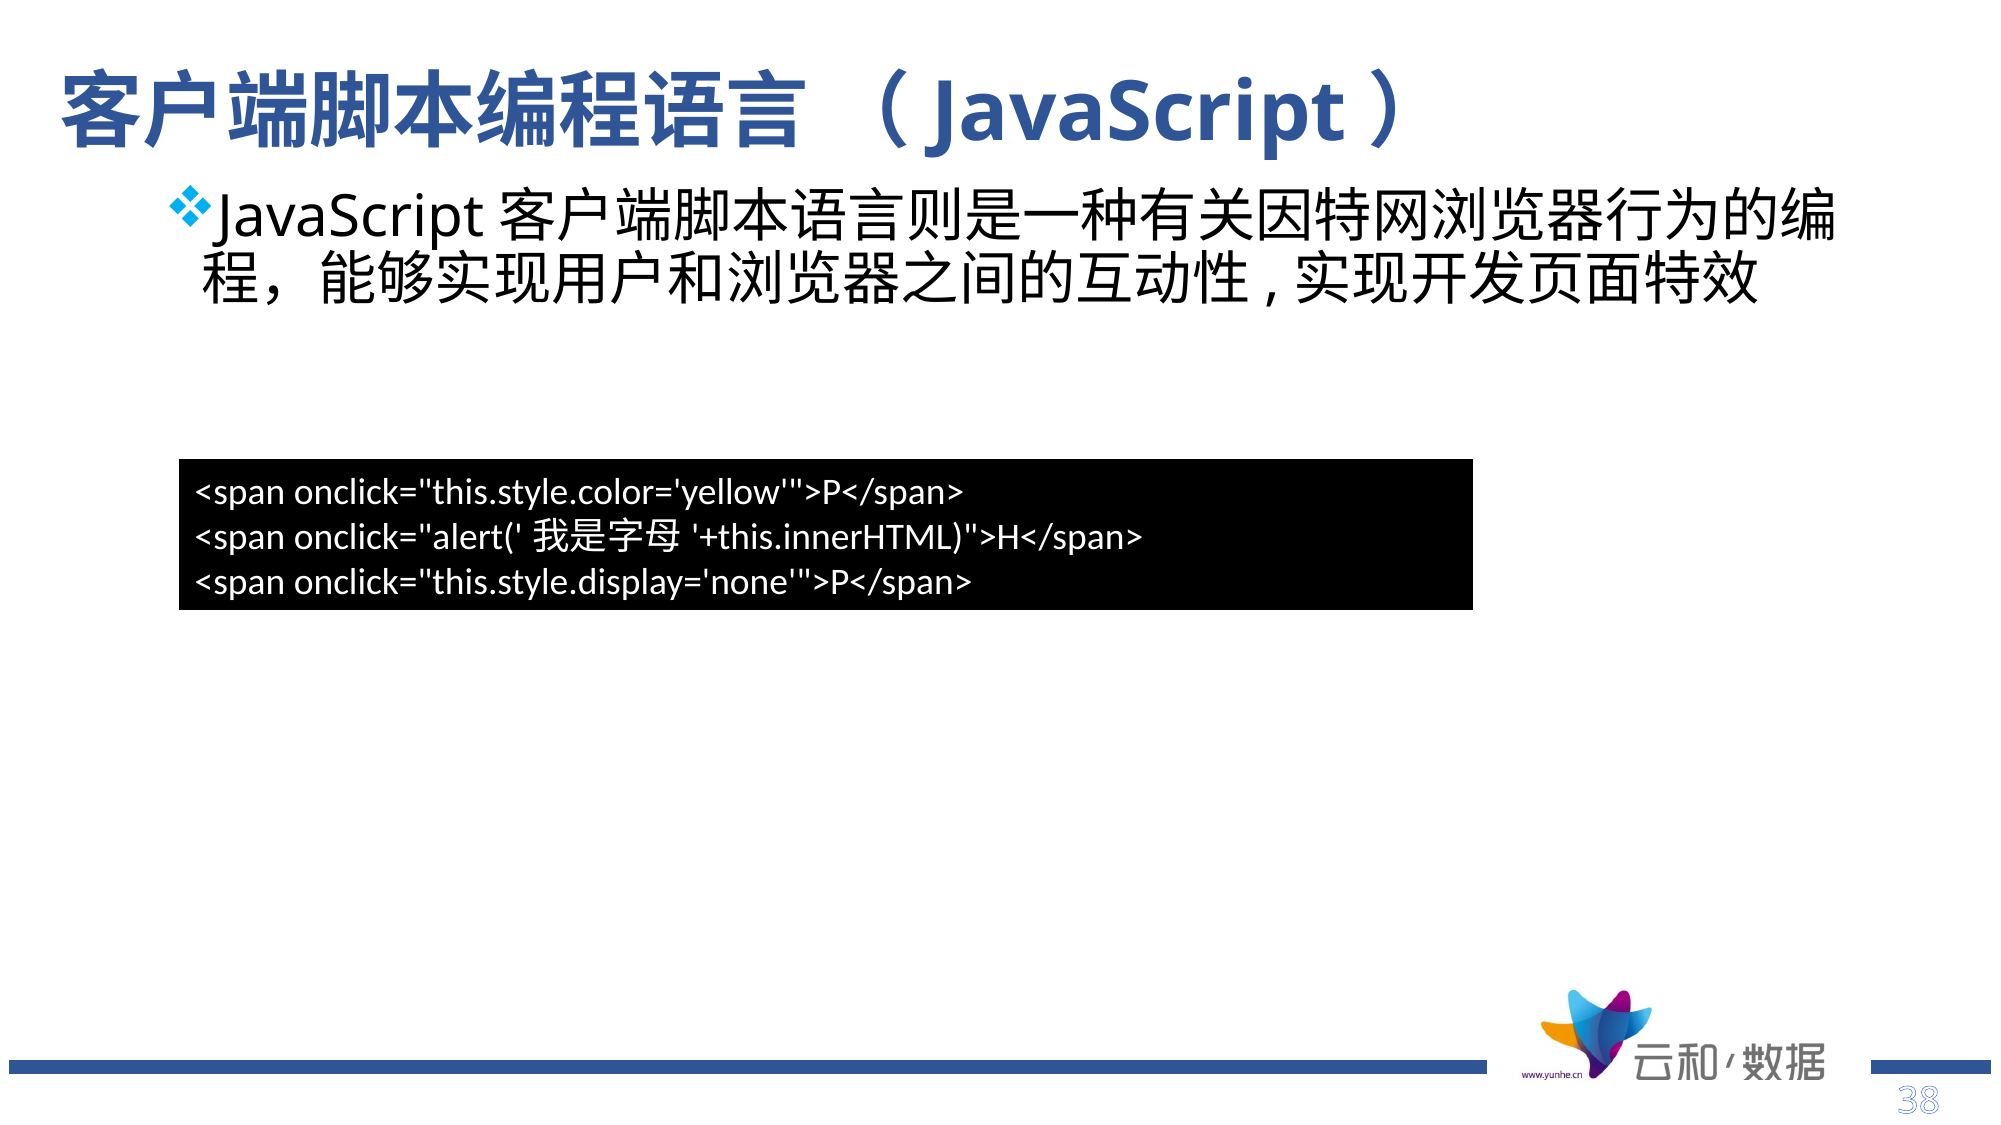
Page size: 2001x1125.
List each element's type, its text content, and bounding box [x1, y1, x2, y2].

title 客户端脚本编程语言 （JavaScript） [44, 4, 1770, 222]
text_box <span onclick="this.style.color='yellow'">P</span> <span onclick="alert('我是字母'+this.innerHTML)">H</span> <span onclick="this.style.display='none'">P</span> [179, 459, 1473, 610]
list JavaScript客户端脚本语言则是一种有关因特网浏览器行为的编程，能够实现用户和浏览器之间的互动性,实现开发页面特效 [149, 178, 1875, 893]
picture [1504, 981, 1845, 1106]
